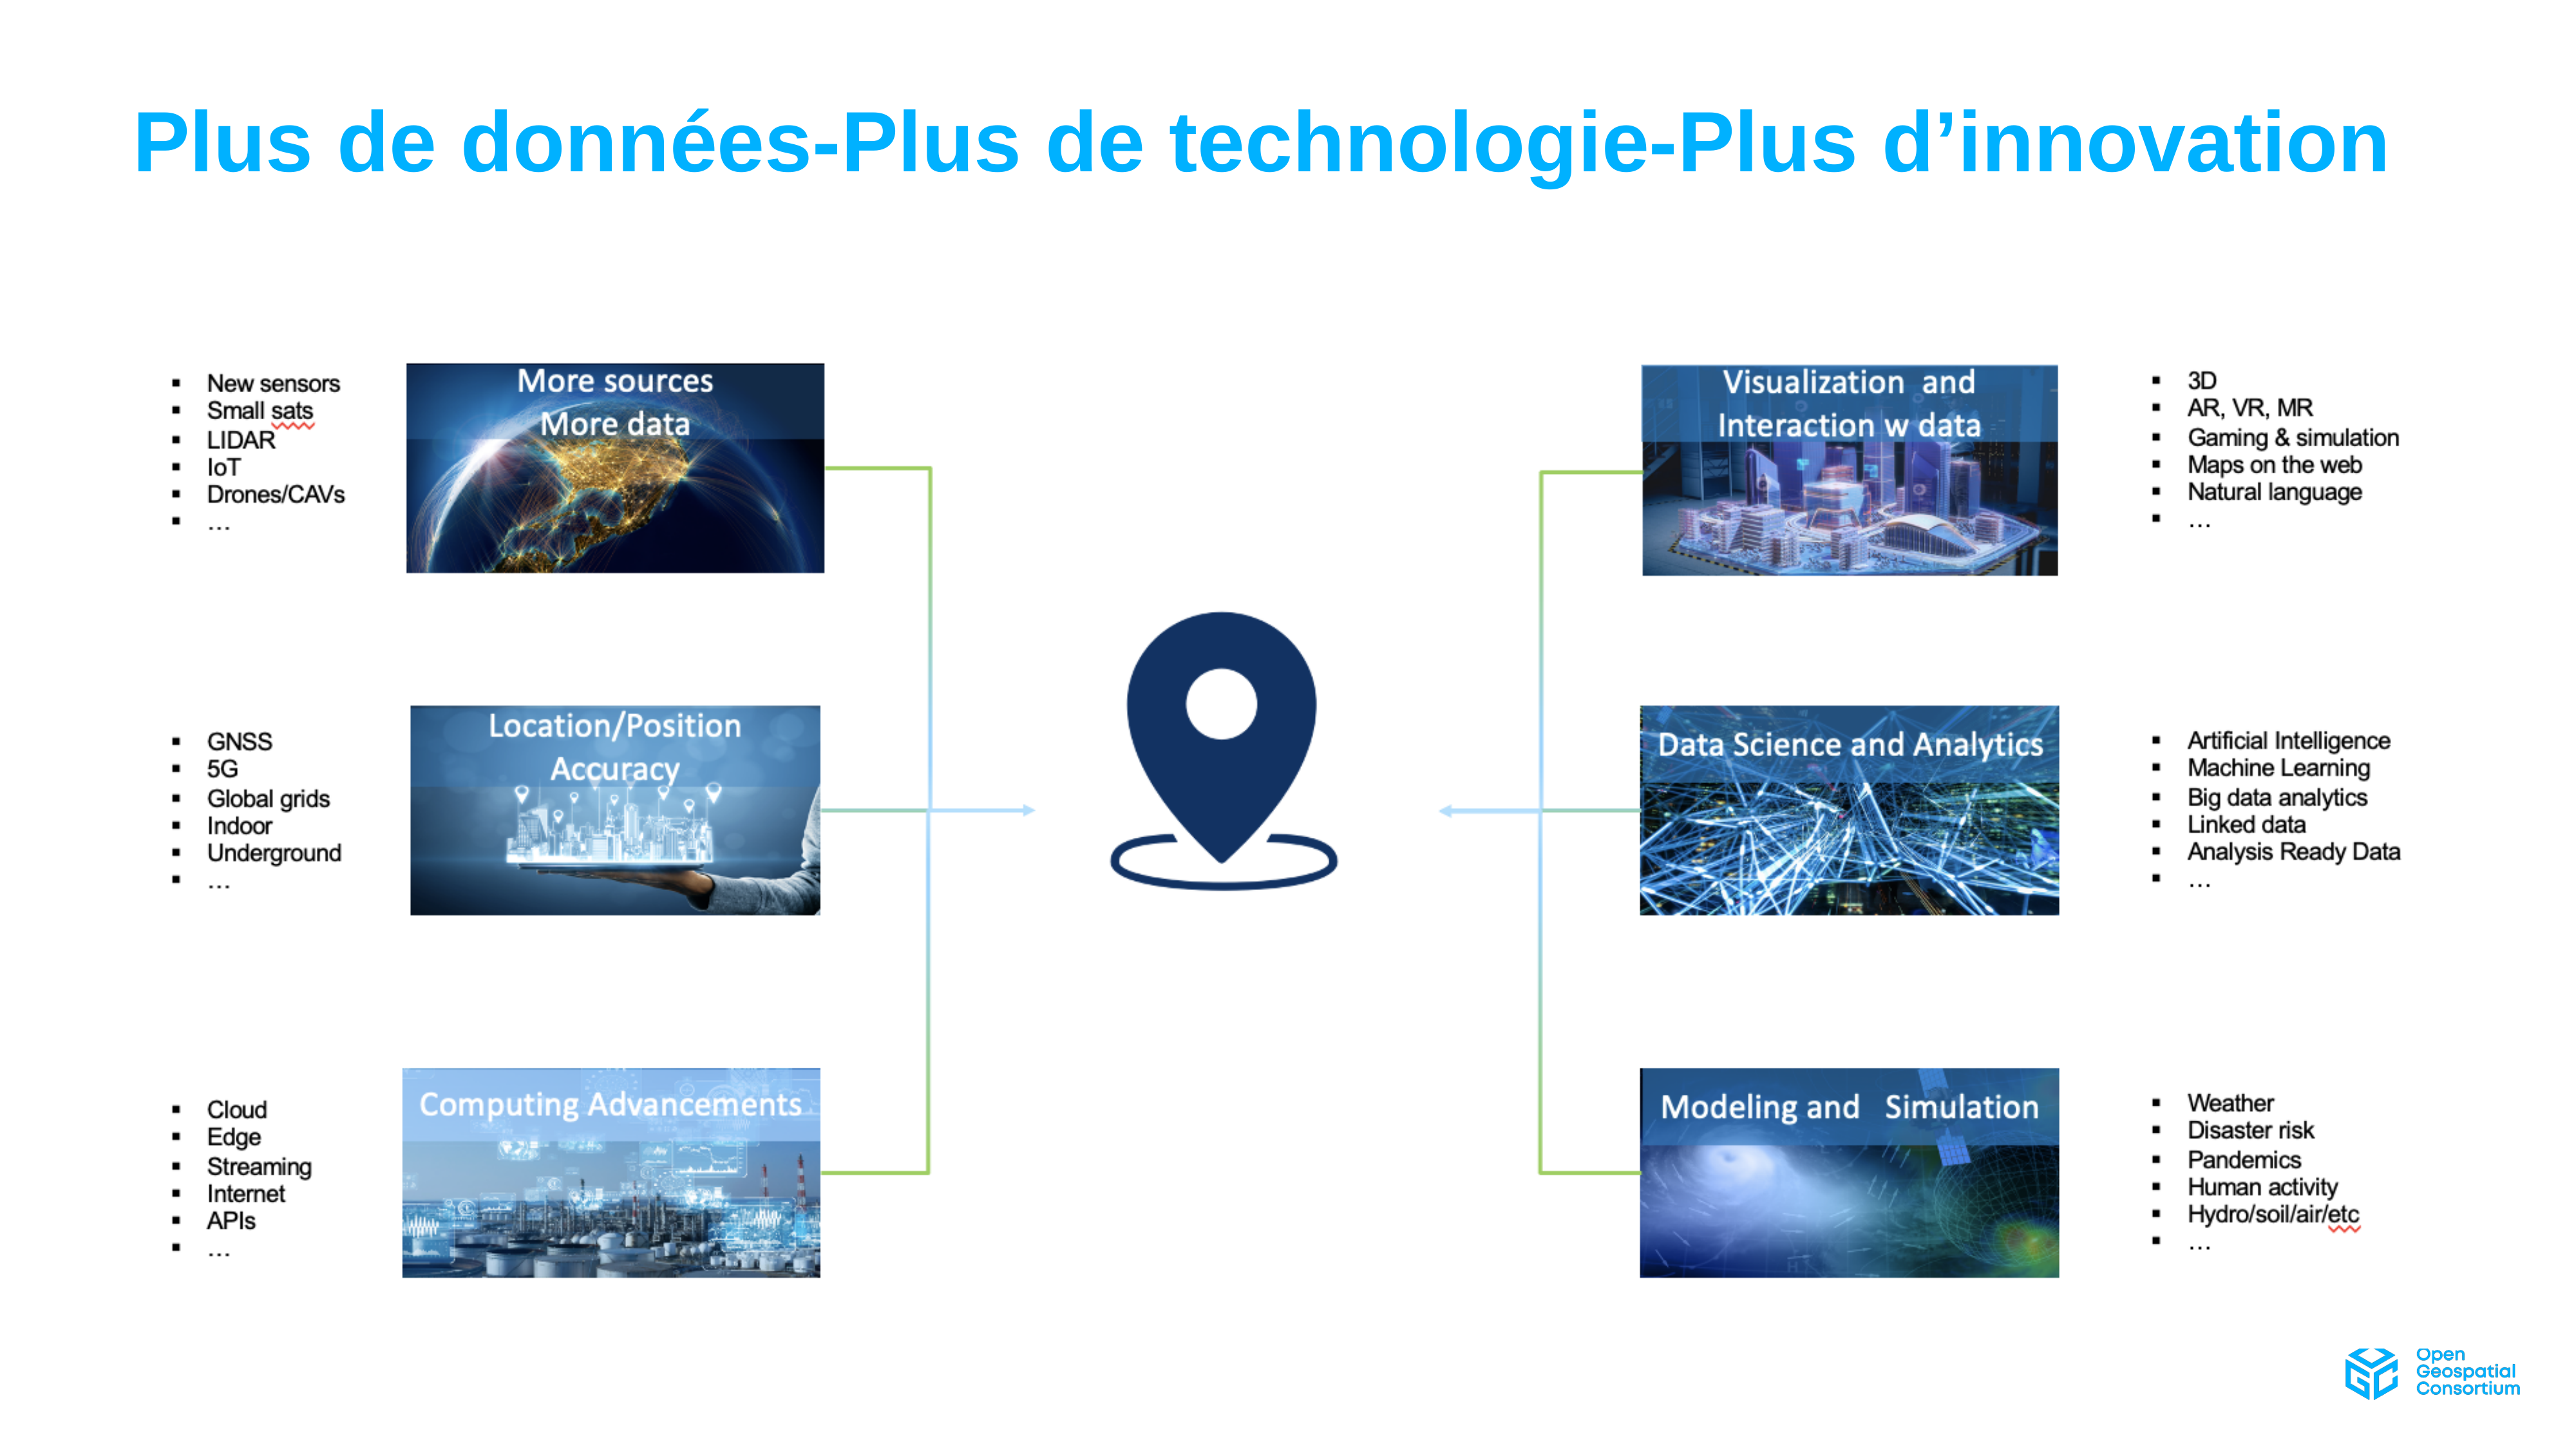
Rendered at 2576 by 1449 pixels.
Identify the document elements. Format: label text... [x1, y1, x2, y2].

title Plus de données-Plus de technologie-Plus d’innovation … [127, 100, 2449, 200]
picture [127, 231, 2543, 1427]
